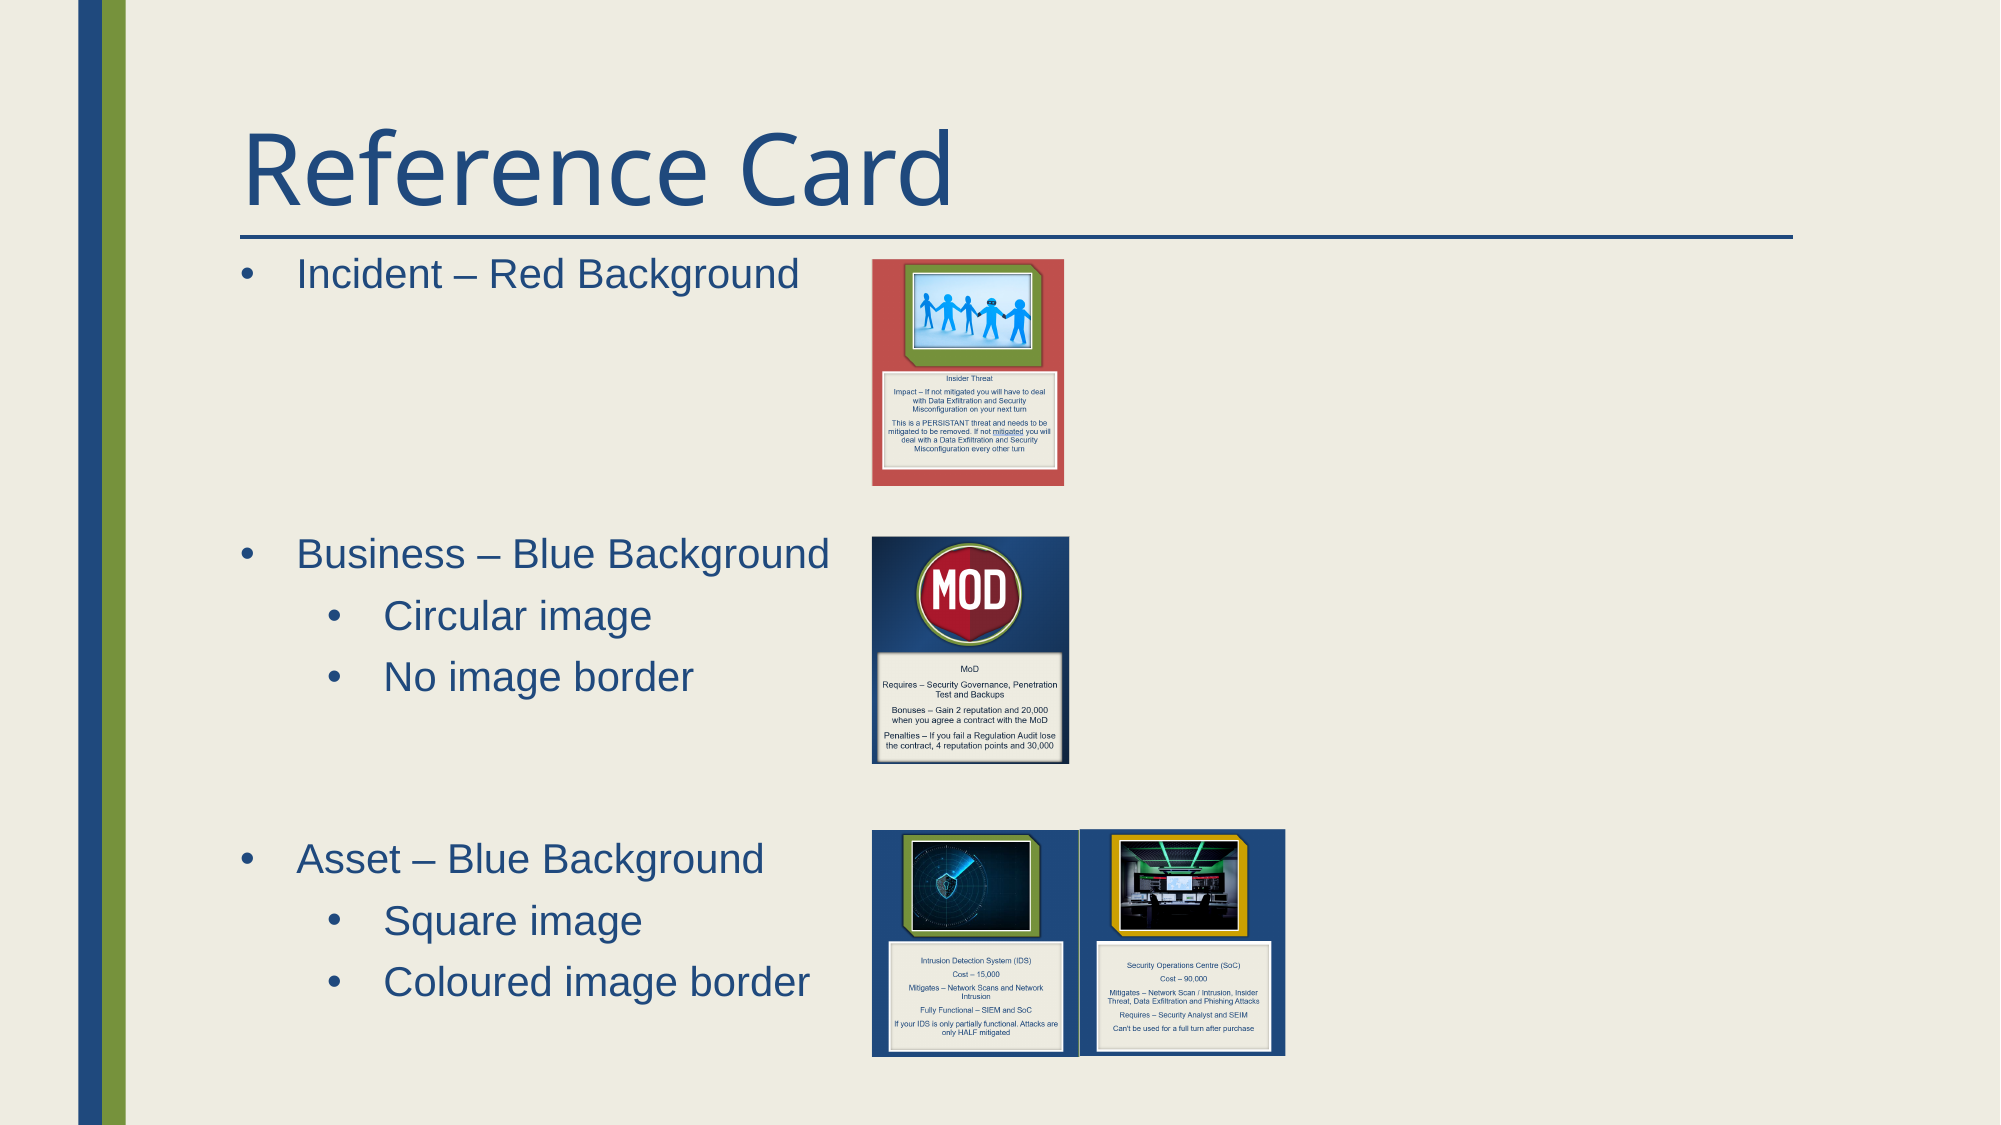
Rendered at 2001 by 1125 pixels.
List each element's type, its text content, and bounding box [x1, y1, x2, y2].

title Reference Card [225, 112, 1800, 231]
picture [871, 259, 1065, 486]
picture [871, 829, 1286, 1057]
picture [871, 536, 1070, 764]
list Incident – Red Background Business – Blue Background Circular image No image border Asset – Blue Background Square image Coloured image border [225, 243, 1800, 963]
